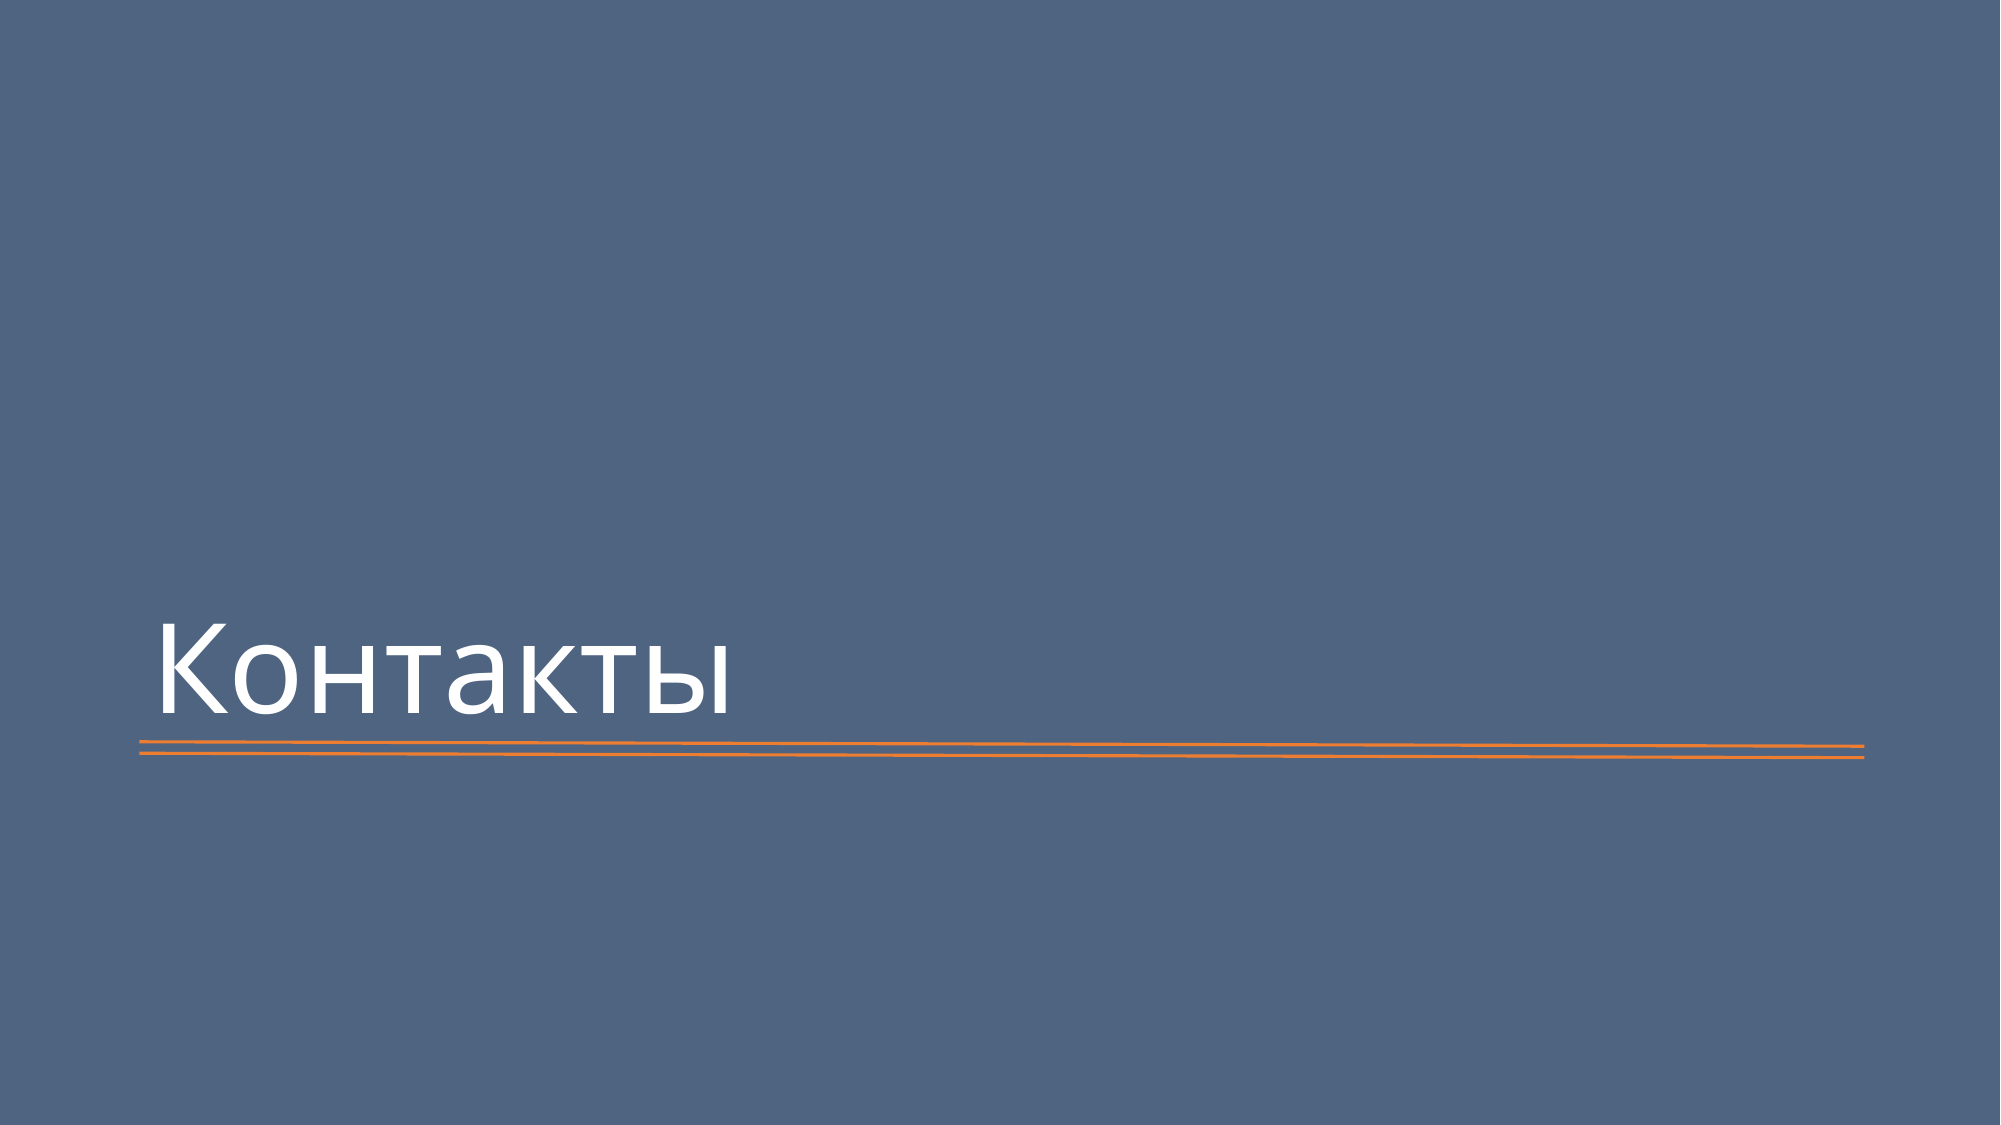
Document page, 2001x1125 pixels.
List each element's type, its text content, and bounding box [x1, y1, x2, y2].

title Контакты [136, 280, 1862, 749]
